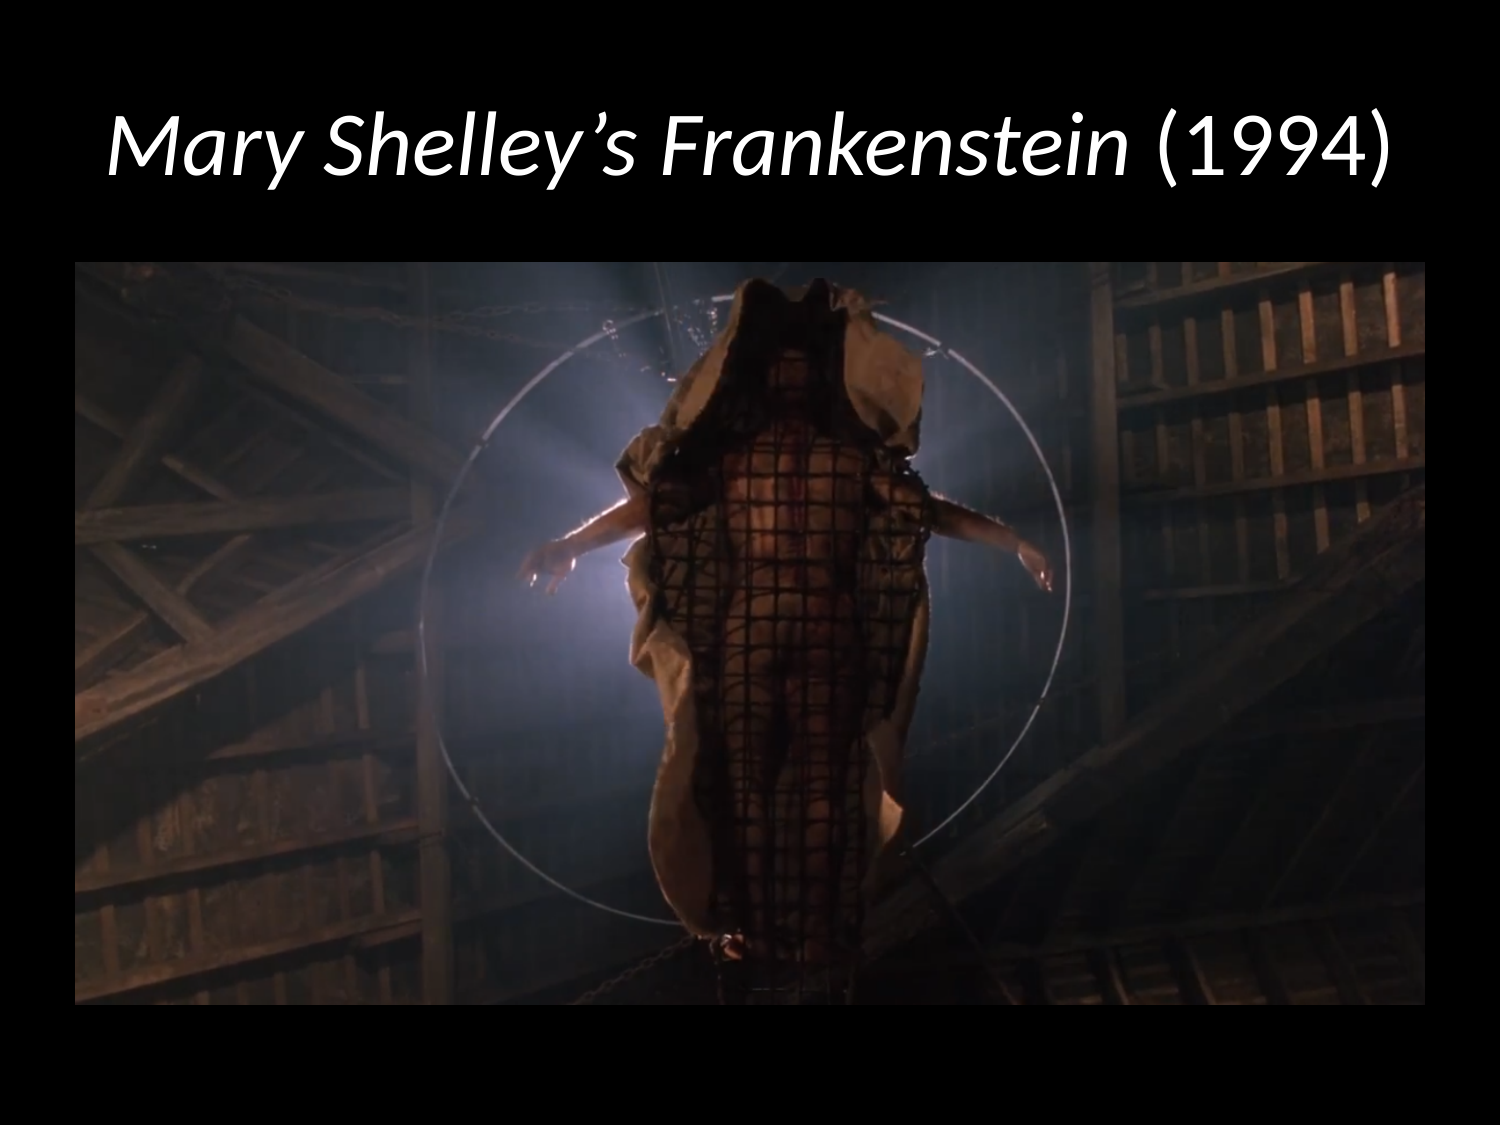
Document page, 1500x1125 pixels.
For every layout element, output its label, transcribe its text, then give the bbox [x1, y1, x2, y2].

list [74, 262, 1426, 1006]
title Mary Shelley’s Frankenstein (1994) [75, 45, 1425, 233]
